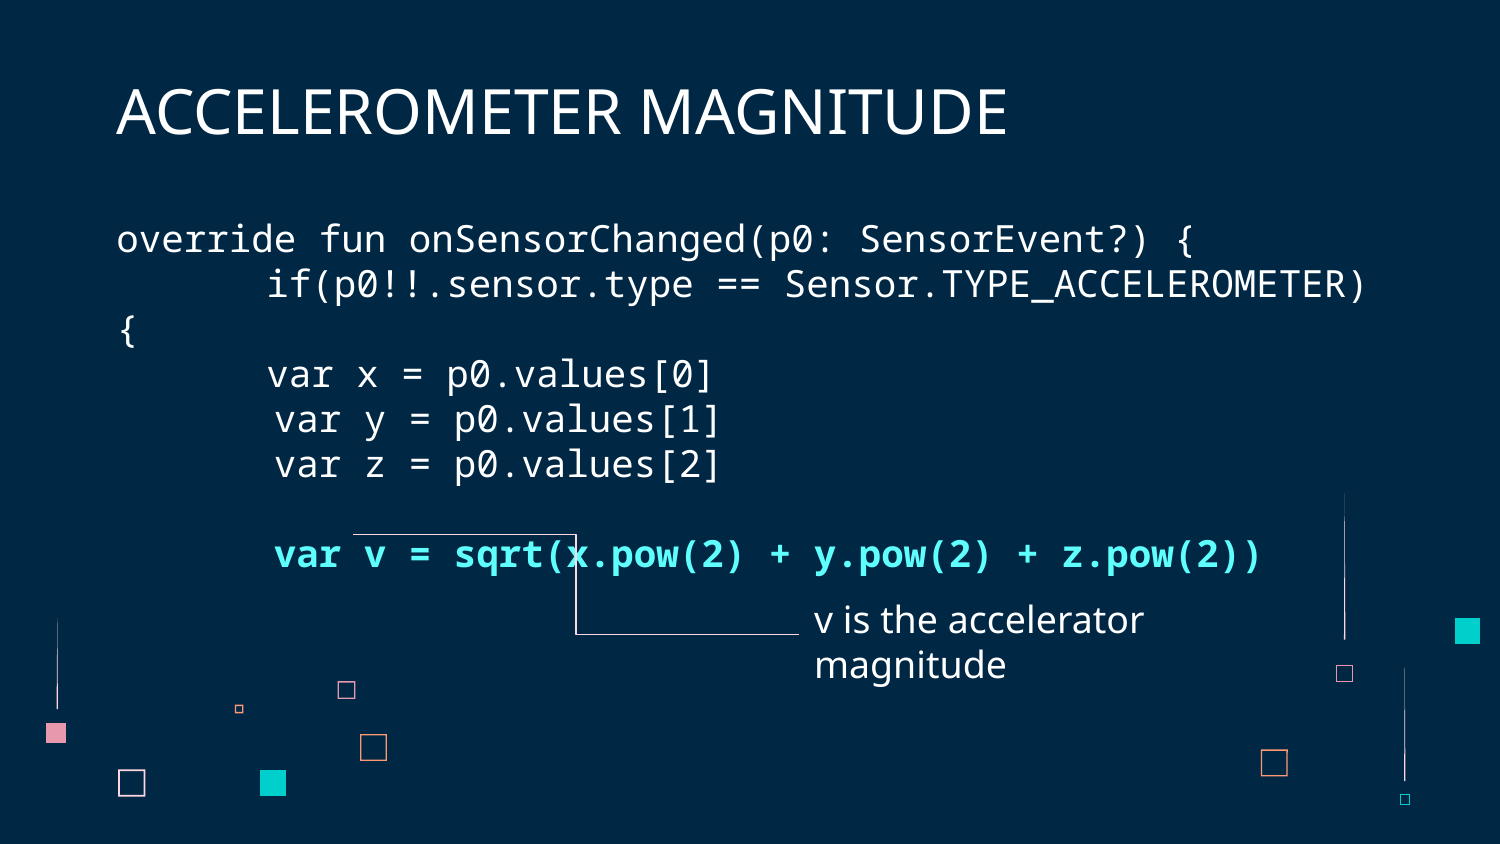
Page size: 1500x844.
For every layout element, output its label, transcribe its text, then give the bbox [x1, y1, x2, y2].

subtitle v is the accelerator magnitude [799, 581, 1271, 688]
list override fun onSensorChanged(p0: SensorEvent?) { if(p0!!.sensor.type == Sensor.TYPE_ACCELEROMETER) { var x = p0.values[0] var y = p0.values[1] var z = p0.values[2] var v = sqrt(x.pow(2) + y.pow(2) + z.pow(2)) [101, 200, 1406, 544]
title ACCELEROMETER MAGNITUDE [101, 67, 1049, 163]
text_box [353, 534, 800, 635]
